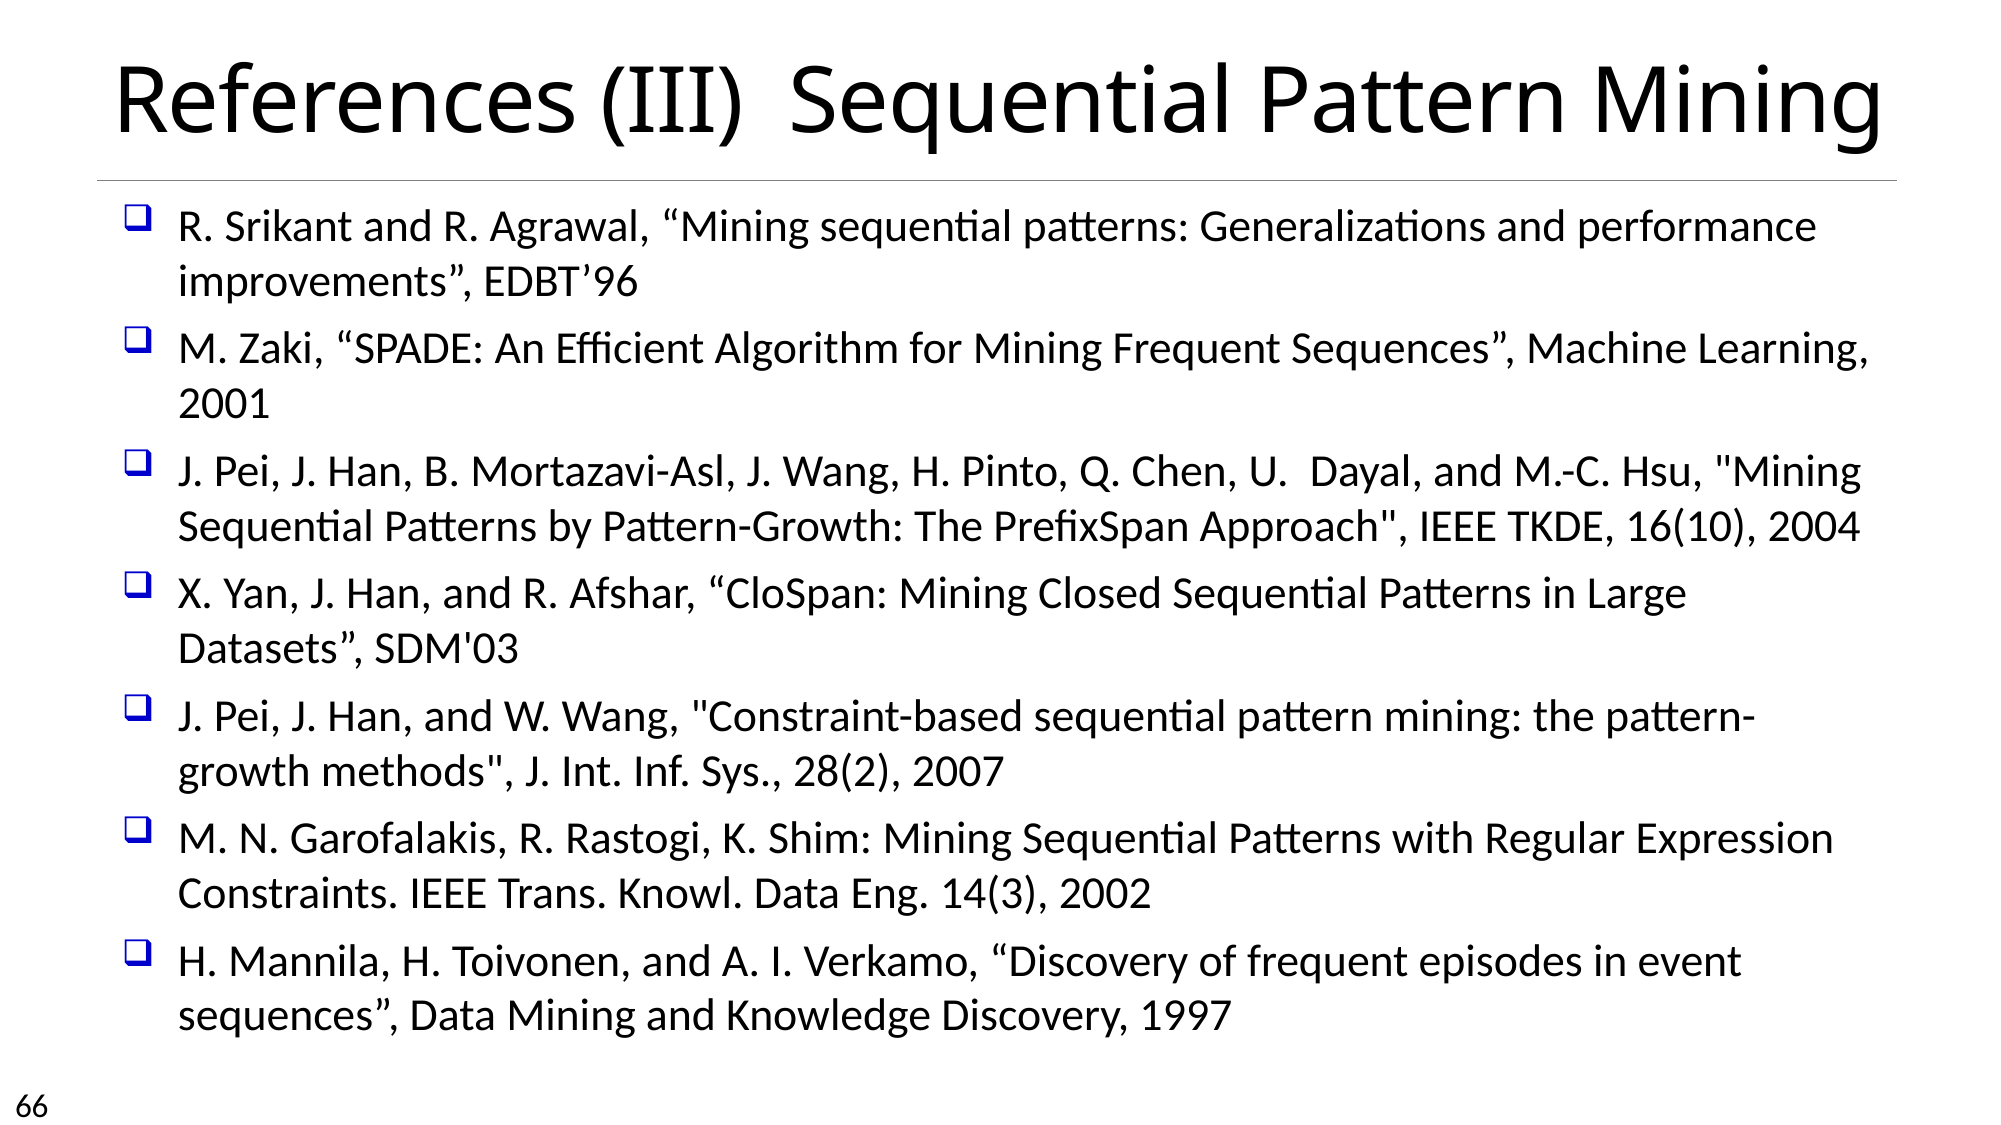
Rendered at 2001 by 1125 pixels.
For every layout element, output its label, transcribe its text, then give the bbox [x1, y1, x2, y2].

title References (III) Sequential Pattern Mining [55, 46, 1944, 159]
list R. Srikant and R. Agrawal, “Mining sequential patterns: Generalizations and performance improvements”, EDBT’96 M. Zaki, “SPADE: An Efficient Algorithm for Mining Frequent Sequences”, Machine Learning, 2001 J. Pei, J. Han, B. Mortazavi-Asl, J. Wang, H. Pinto, Q. Chen, U. Dayal, and M.-C. Hsu, "Mining Sequential Patterns by Pattern-Growth: The PrefixSpan Approach", IEEE TKDE, 16(10), 2004 X. Yan, J. Han, and R. Afshar, “CloSpan: Mining Closed Sequential Patterns in Large Datasets”, SDM'03 J. Pei, J. Han, and W. Wang, "Constraint-based sequential pattern mining: the pattern-growth methods", J. Int. Inf. Sys., 28(2), 2007 M. N. Garofalakis, R. Rastogi, K. Shim: Mining Sequential Patterns with Regular Expression Constraints. IEEE Trans. Knowl. Data Eng. 14(3), 2002 H. Mannila, H. Toivonen, and A. I. Verkamo, “Discovery of frequent episodes in event sequences”, Data Mining and Knowledge Discovery, 1997 [106, 187, 1892, 1107]
